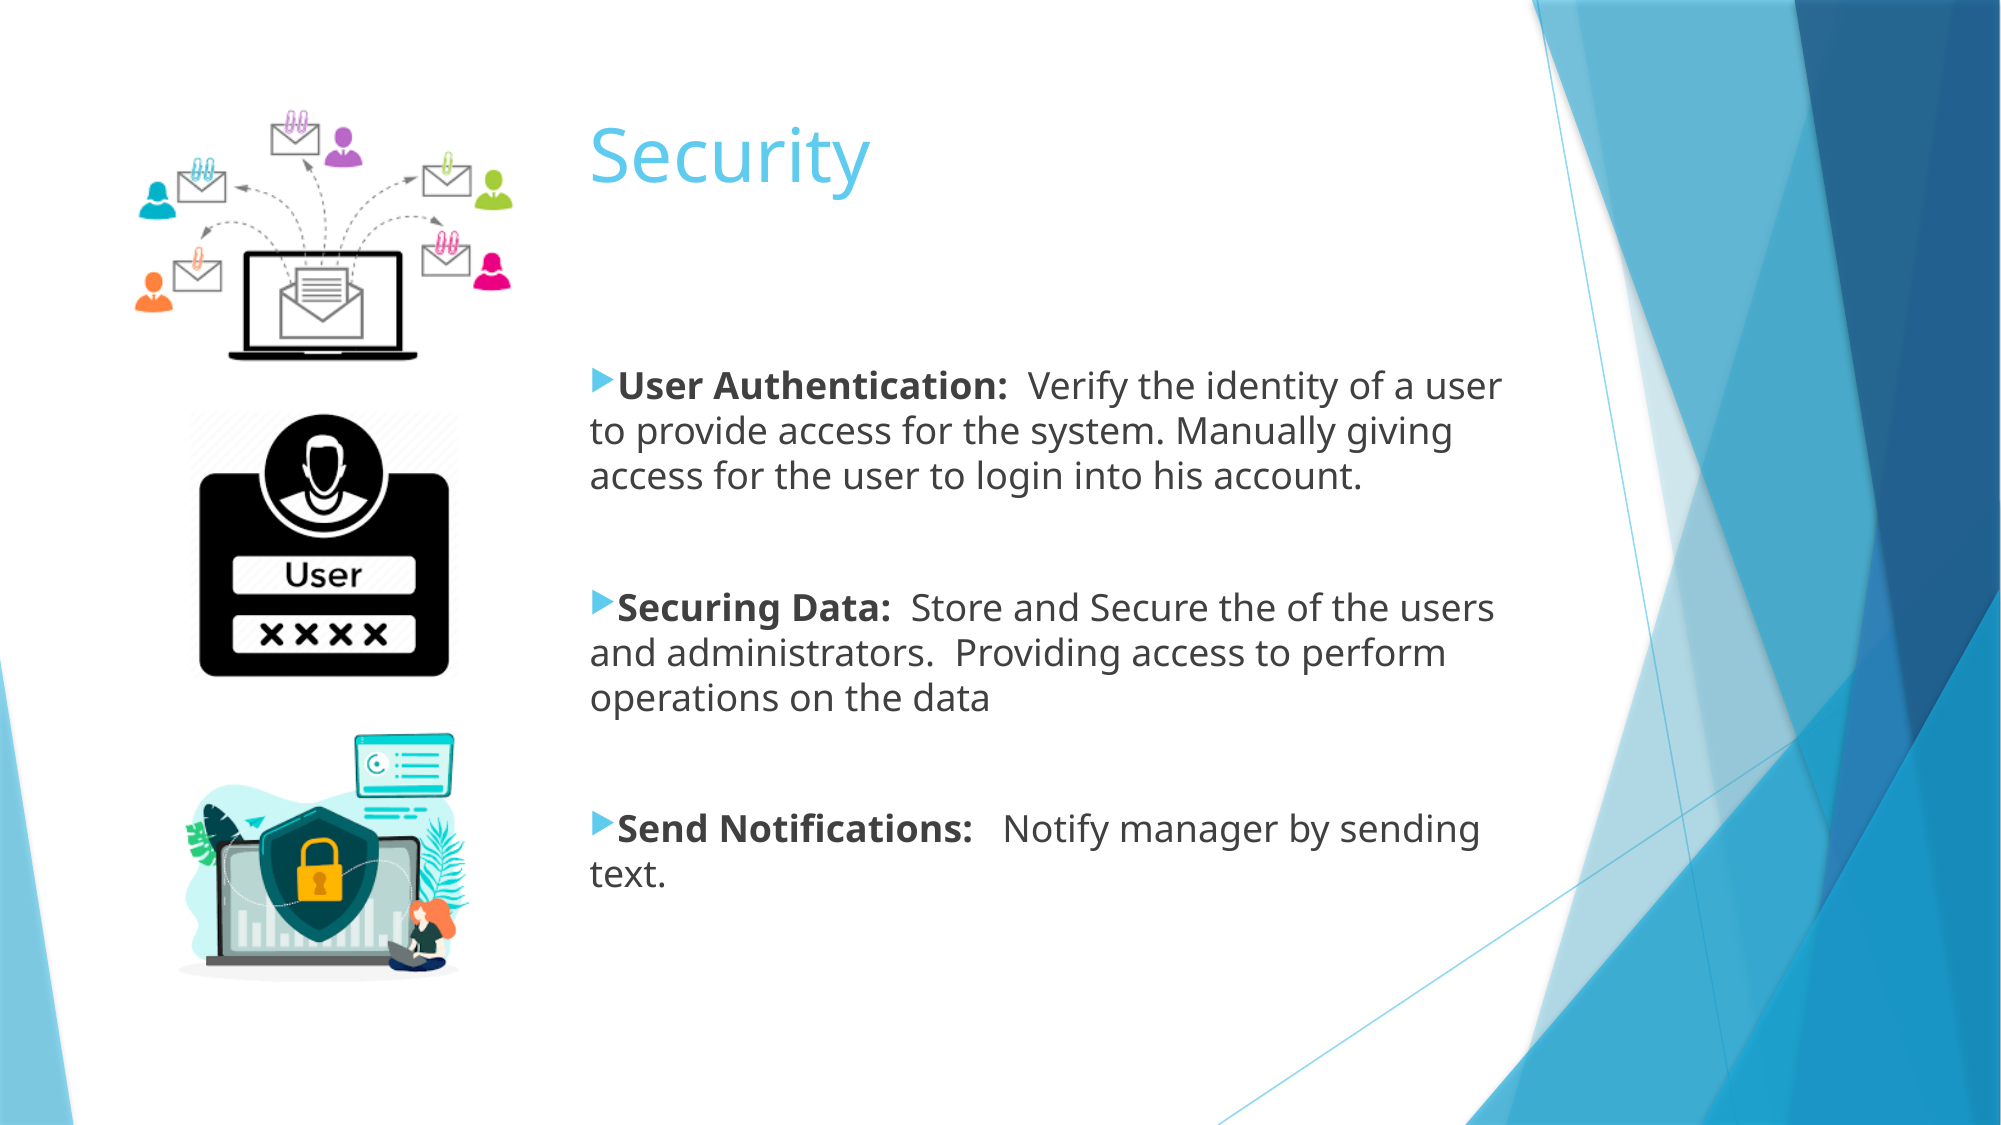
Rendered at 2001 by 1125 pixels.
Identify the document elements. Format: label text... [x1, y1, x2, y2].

picture [173, 718, 475, 992]
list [187, 408, 461, 682]
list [121, 99, 528, 373]
text_box User Authentication: Verify the identity of a user to provide access for the system. Manually giving access for the user to login into his account. Securing Data: Store and Secure the of the users and administrators. Providing access to perform operations on the data Send Notifications: Notify manager by sending text. [574, 354, 1522, 991]
title Security [574, 99, 1522, 317]
